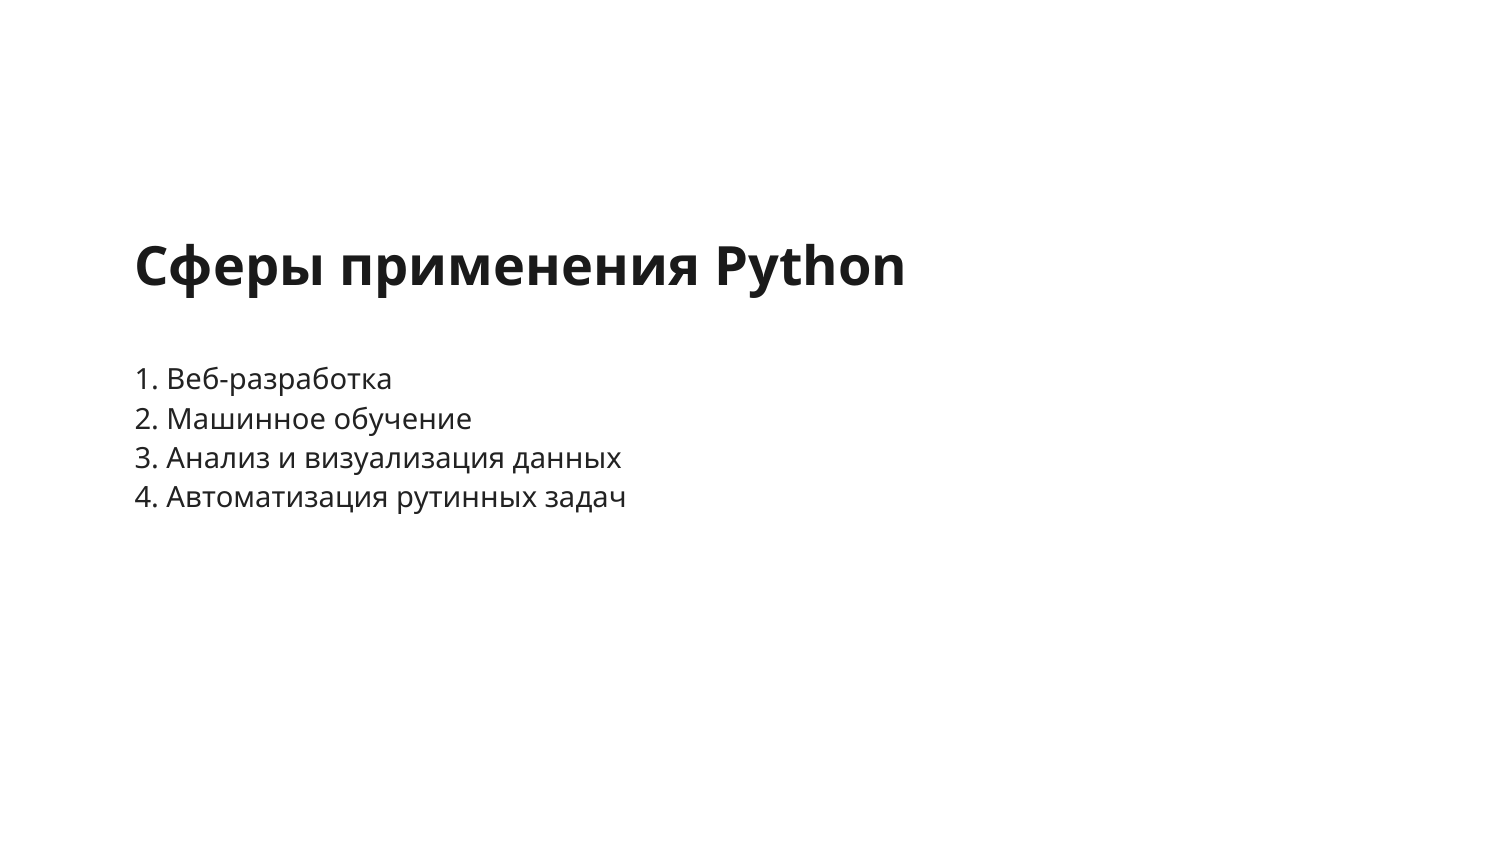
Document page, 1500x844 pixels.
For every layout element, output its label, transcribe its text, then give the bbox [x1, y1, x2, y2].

text_box Сферы применения Python [119, 216, 1381, 304]
text_box 1. Веб-разработка 2. Машинное обучение 3. Анализ и визуализация данных 4. Автоматизация рутинных задач [119, 340, 1381, 712]
